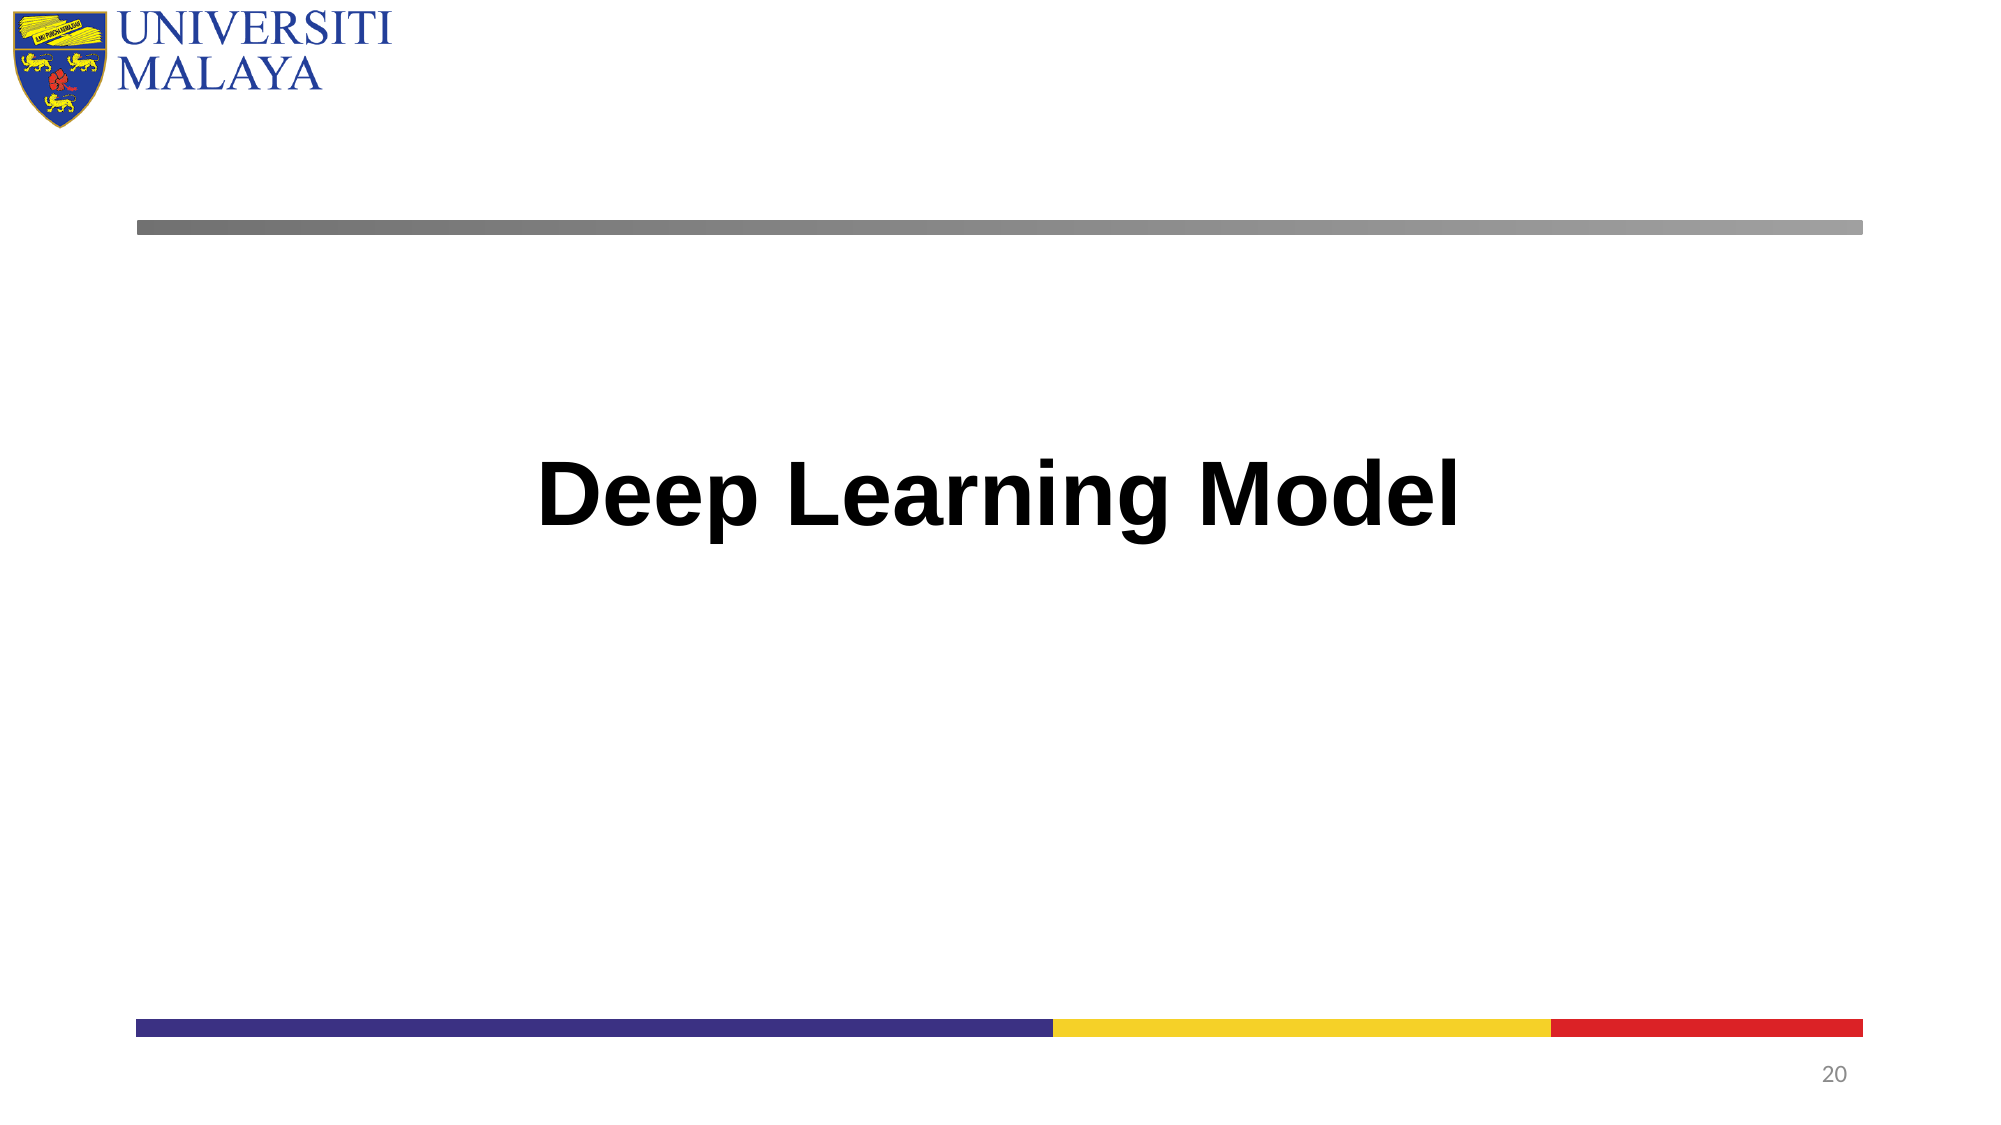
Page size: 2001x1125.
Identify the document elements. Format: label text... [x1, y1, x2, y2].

picture [0, 1, 407, 135]
slide_number 20 [1412, 1042, 1863, 1103]
title Deep Learning Model [137, 387, 1863, 605]
